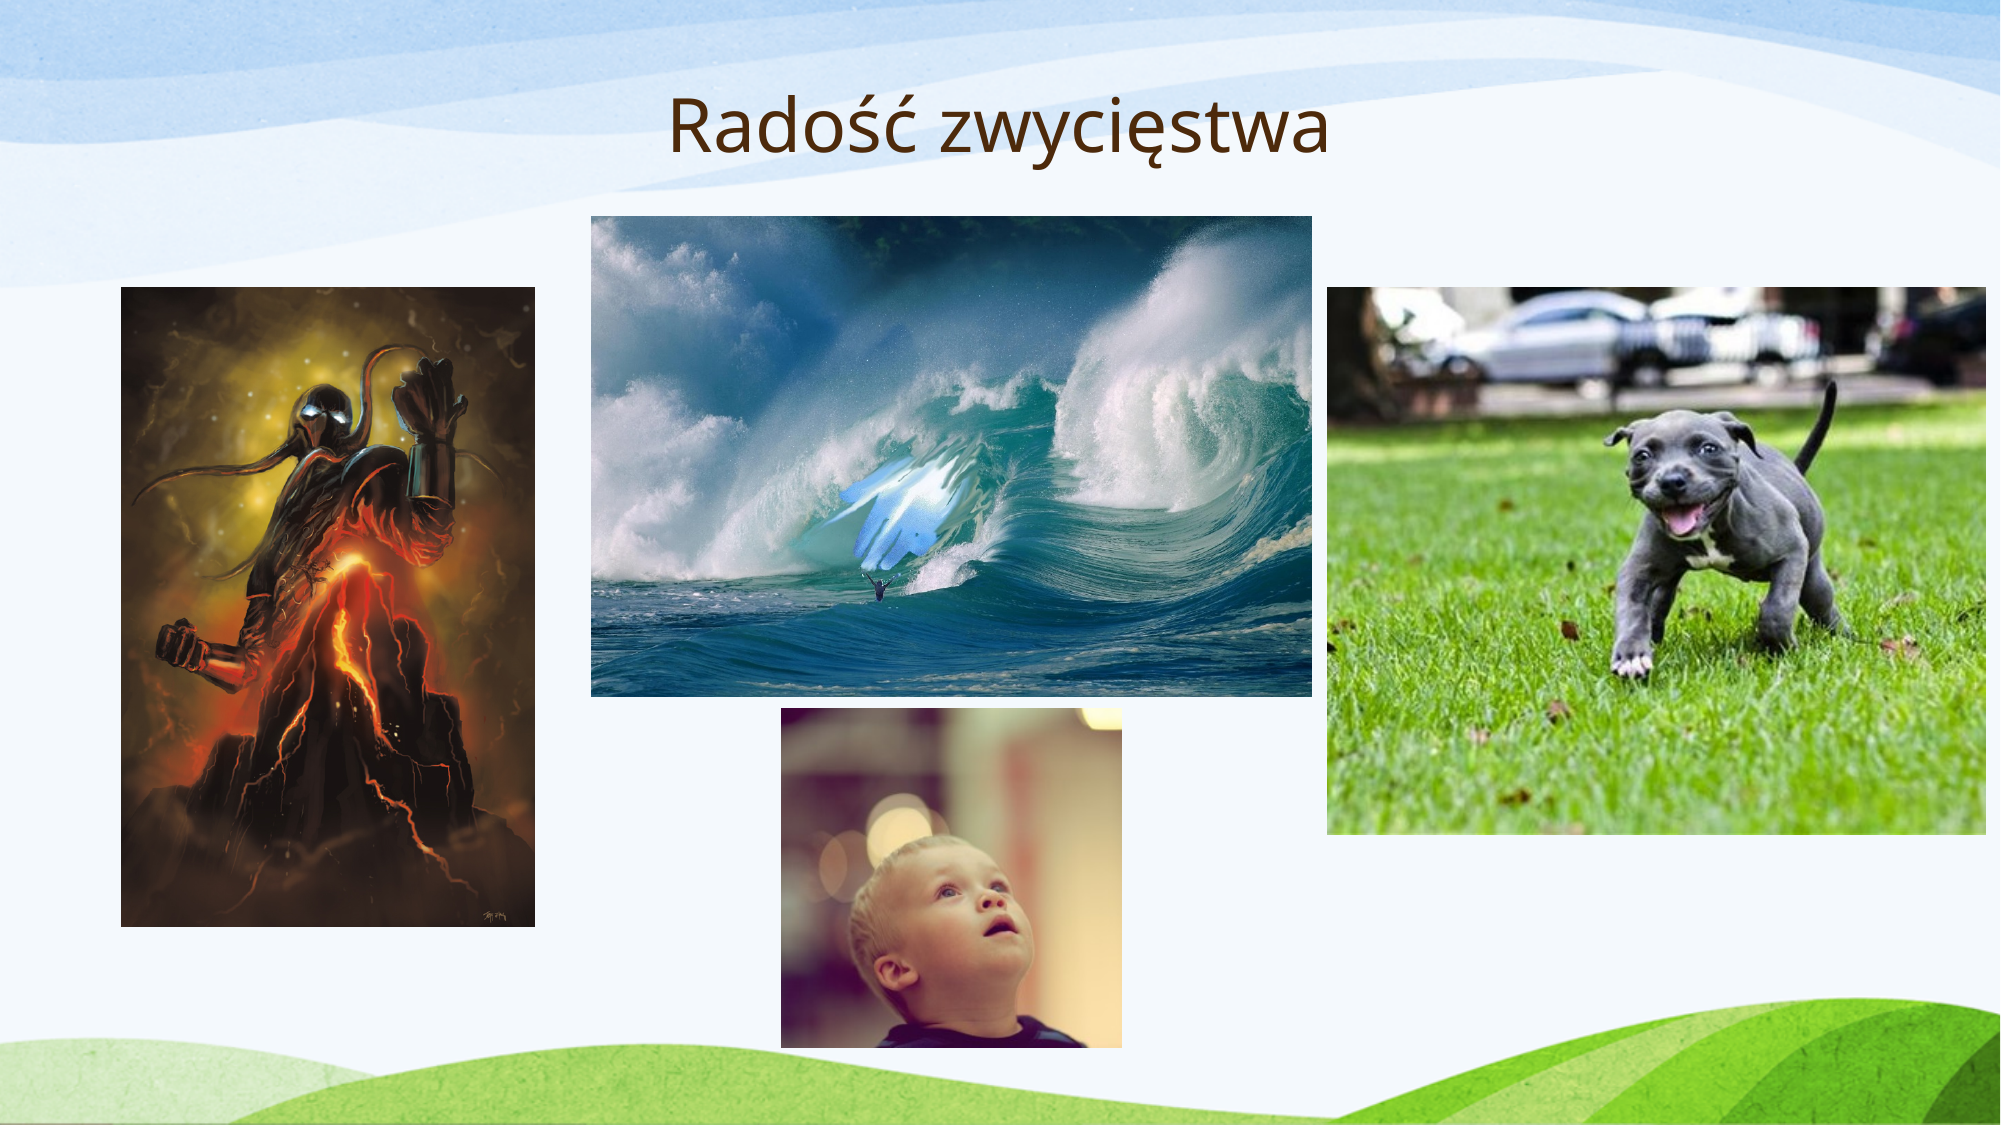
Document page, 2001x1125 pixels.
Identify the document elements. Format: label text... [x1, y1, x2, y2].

title Radość zwycięstwa [174, 50, 1825, 177]
picture [0, 0, 2001, 1125]
